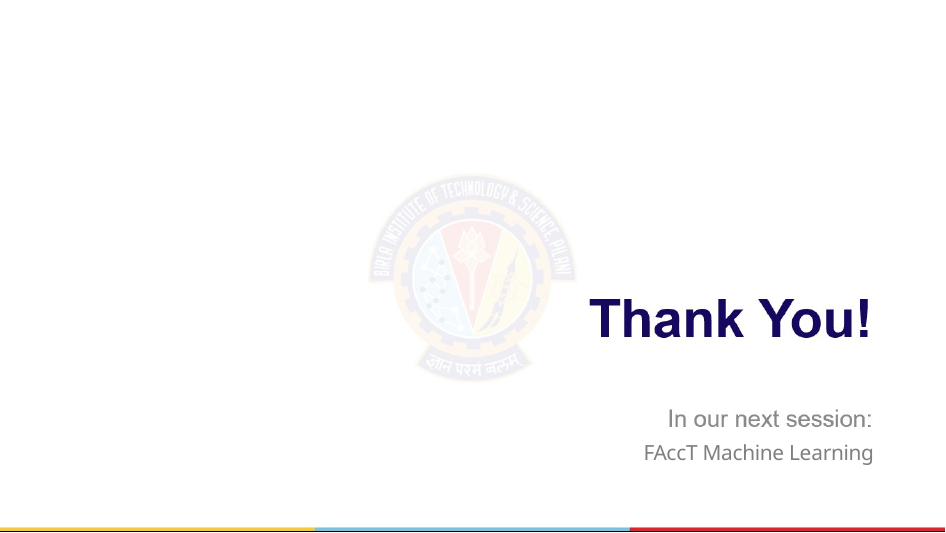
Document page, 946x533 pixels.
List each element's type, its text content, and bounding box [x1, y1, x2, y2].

text_box FAccT Machine Learning [629, 437, 874, 465]
text_box [0, 0, 945, 532]
